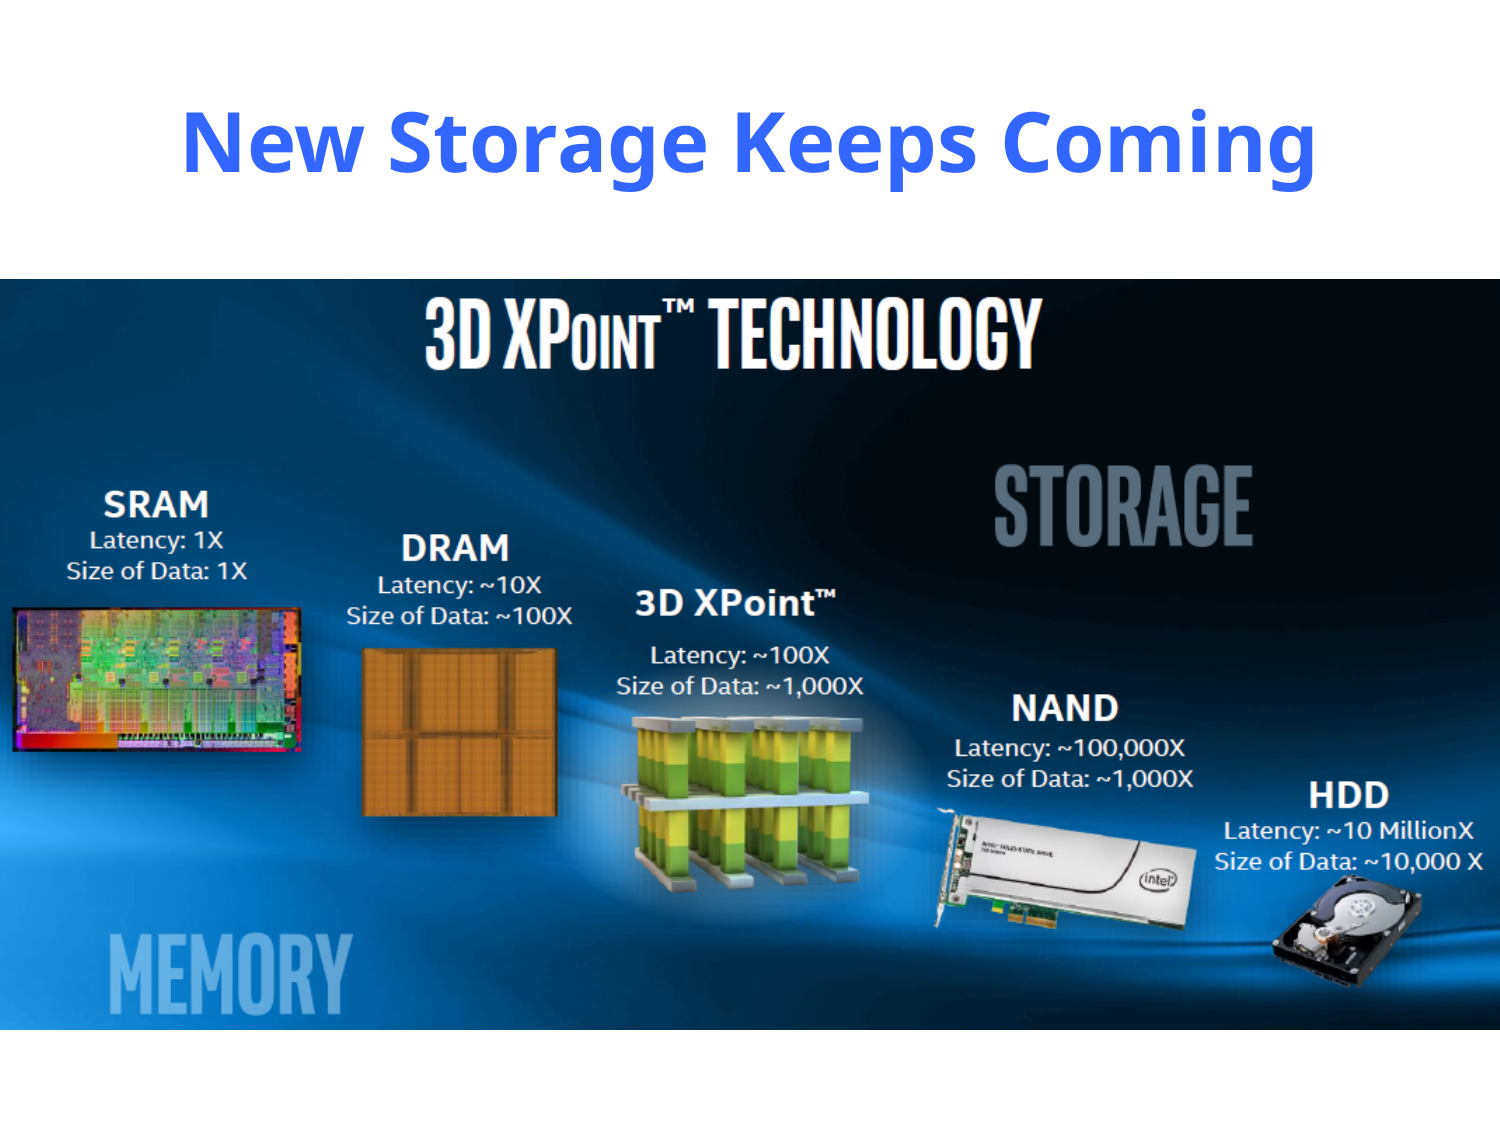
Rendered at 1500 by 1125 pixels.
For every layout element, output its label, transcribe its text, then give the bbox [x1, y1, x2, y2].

picture [0, 278, 1500, 1030]
title New Storage Keeps Coming [75, 45, 1425, 233]
